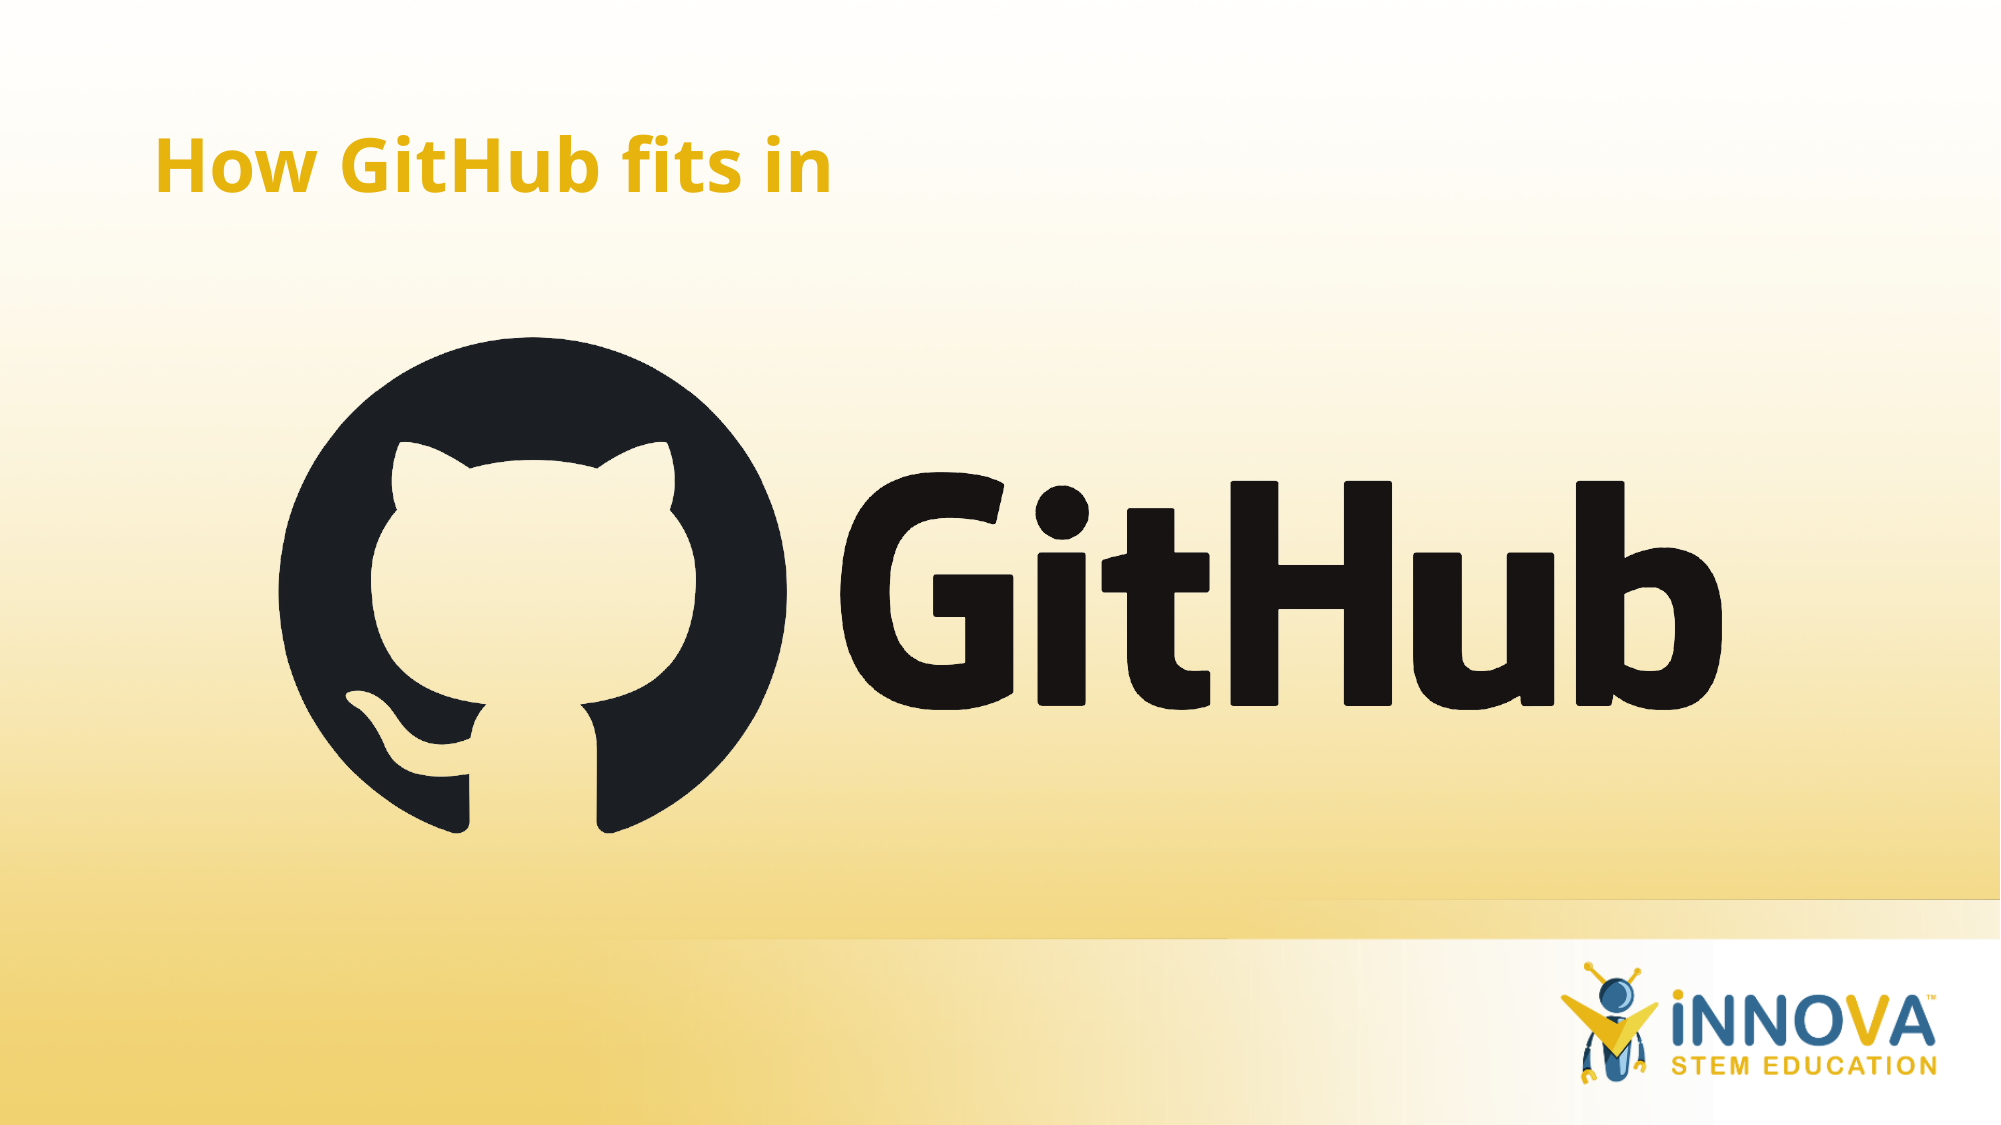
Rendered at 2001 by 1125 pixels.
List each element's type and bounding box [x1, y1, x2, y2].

picture [250, 336, 814, 862]
list [0, 0, 2000, 1125]
picture [837, 462, 1727, 714]
